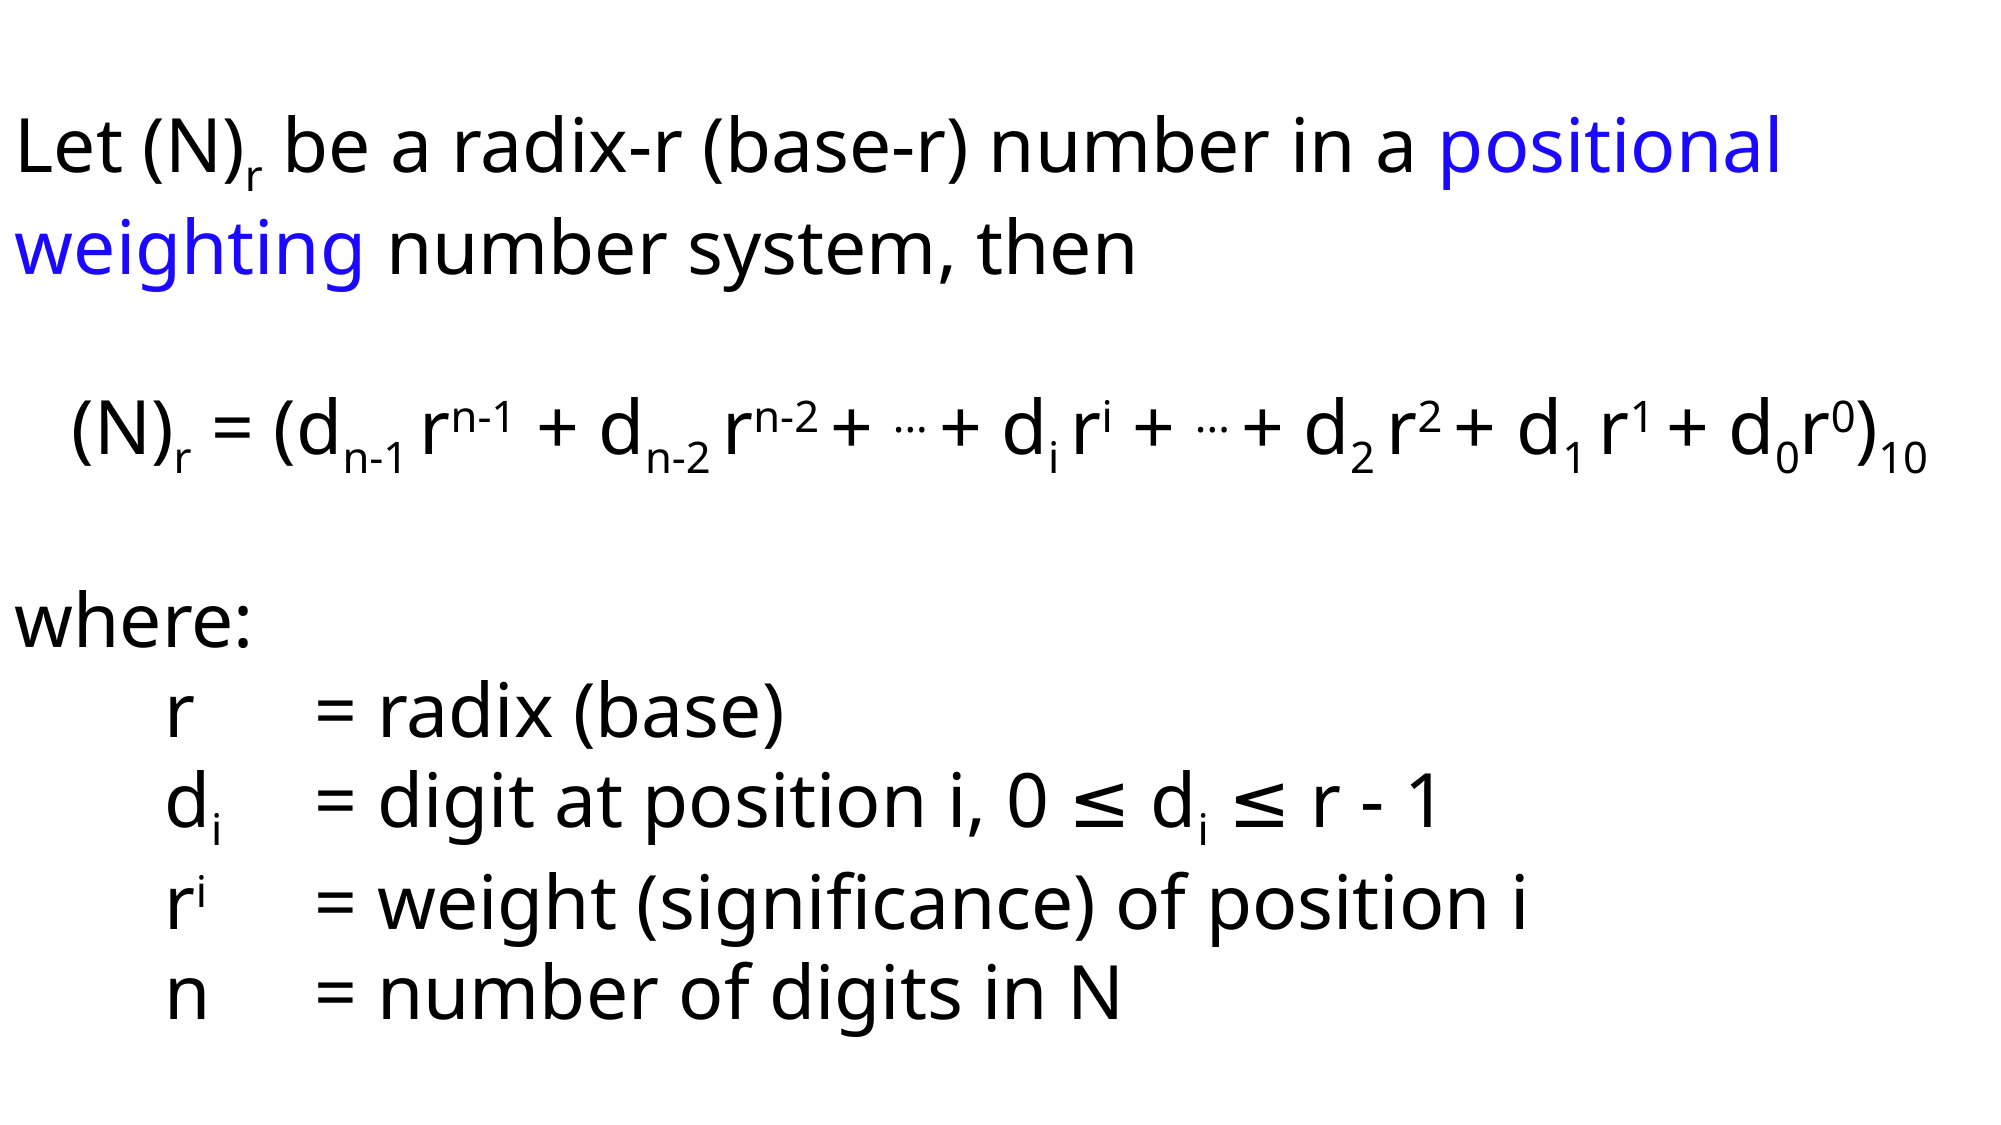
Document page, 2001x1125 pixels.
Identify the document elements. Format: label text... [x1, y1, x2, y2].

text_box Let (N)r be a radix-r (base-r) number in a positional weighting number system, then (N)r = (dn-1 rn-1 + dn-2 rn-2 + ... + di ri + ... + d2 r2 + d1 r1 + d0r0)10 where: r = radix (base) di = digit at position i, 0 ≤ di ≤ r - 1 ri = weight (significance) of position i n = number of digits in N [0, 0, 2000, 1125]
